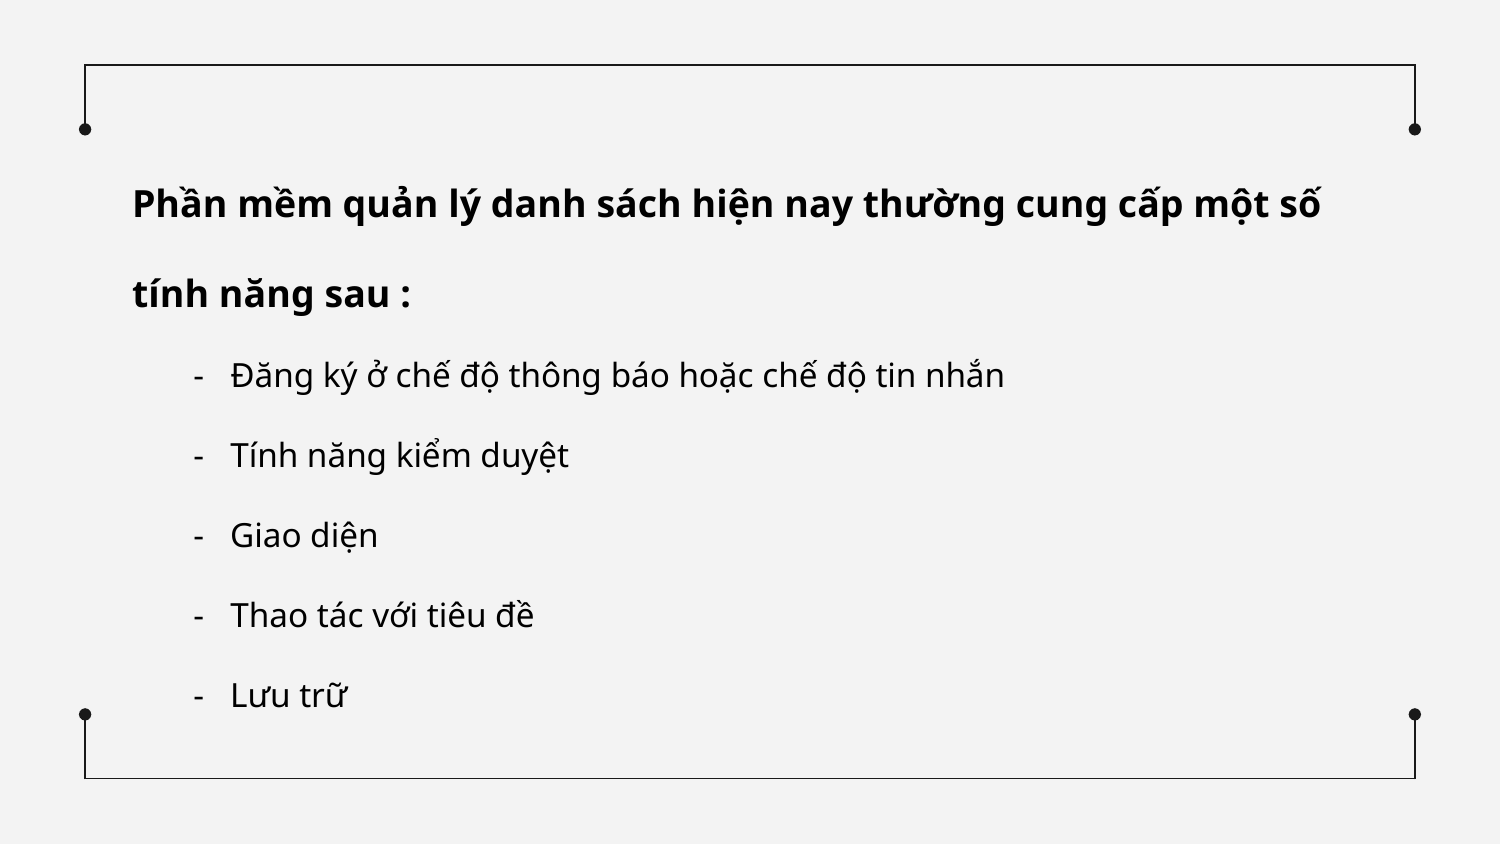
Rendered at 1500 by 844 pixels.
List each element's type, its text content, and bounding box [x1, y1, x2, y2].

text_box Phần mềm quản lý danh sách hiện nay thường cung cấp một số tính năng sau : - Đăng ký ở chế độ thông báo hoặc chế độ tin nhắn - Tính năng kiểm duyệt - Giao diện - Thao tác với tiêu đề - Lưu trữ [117, 127, 1383, 722]
